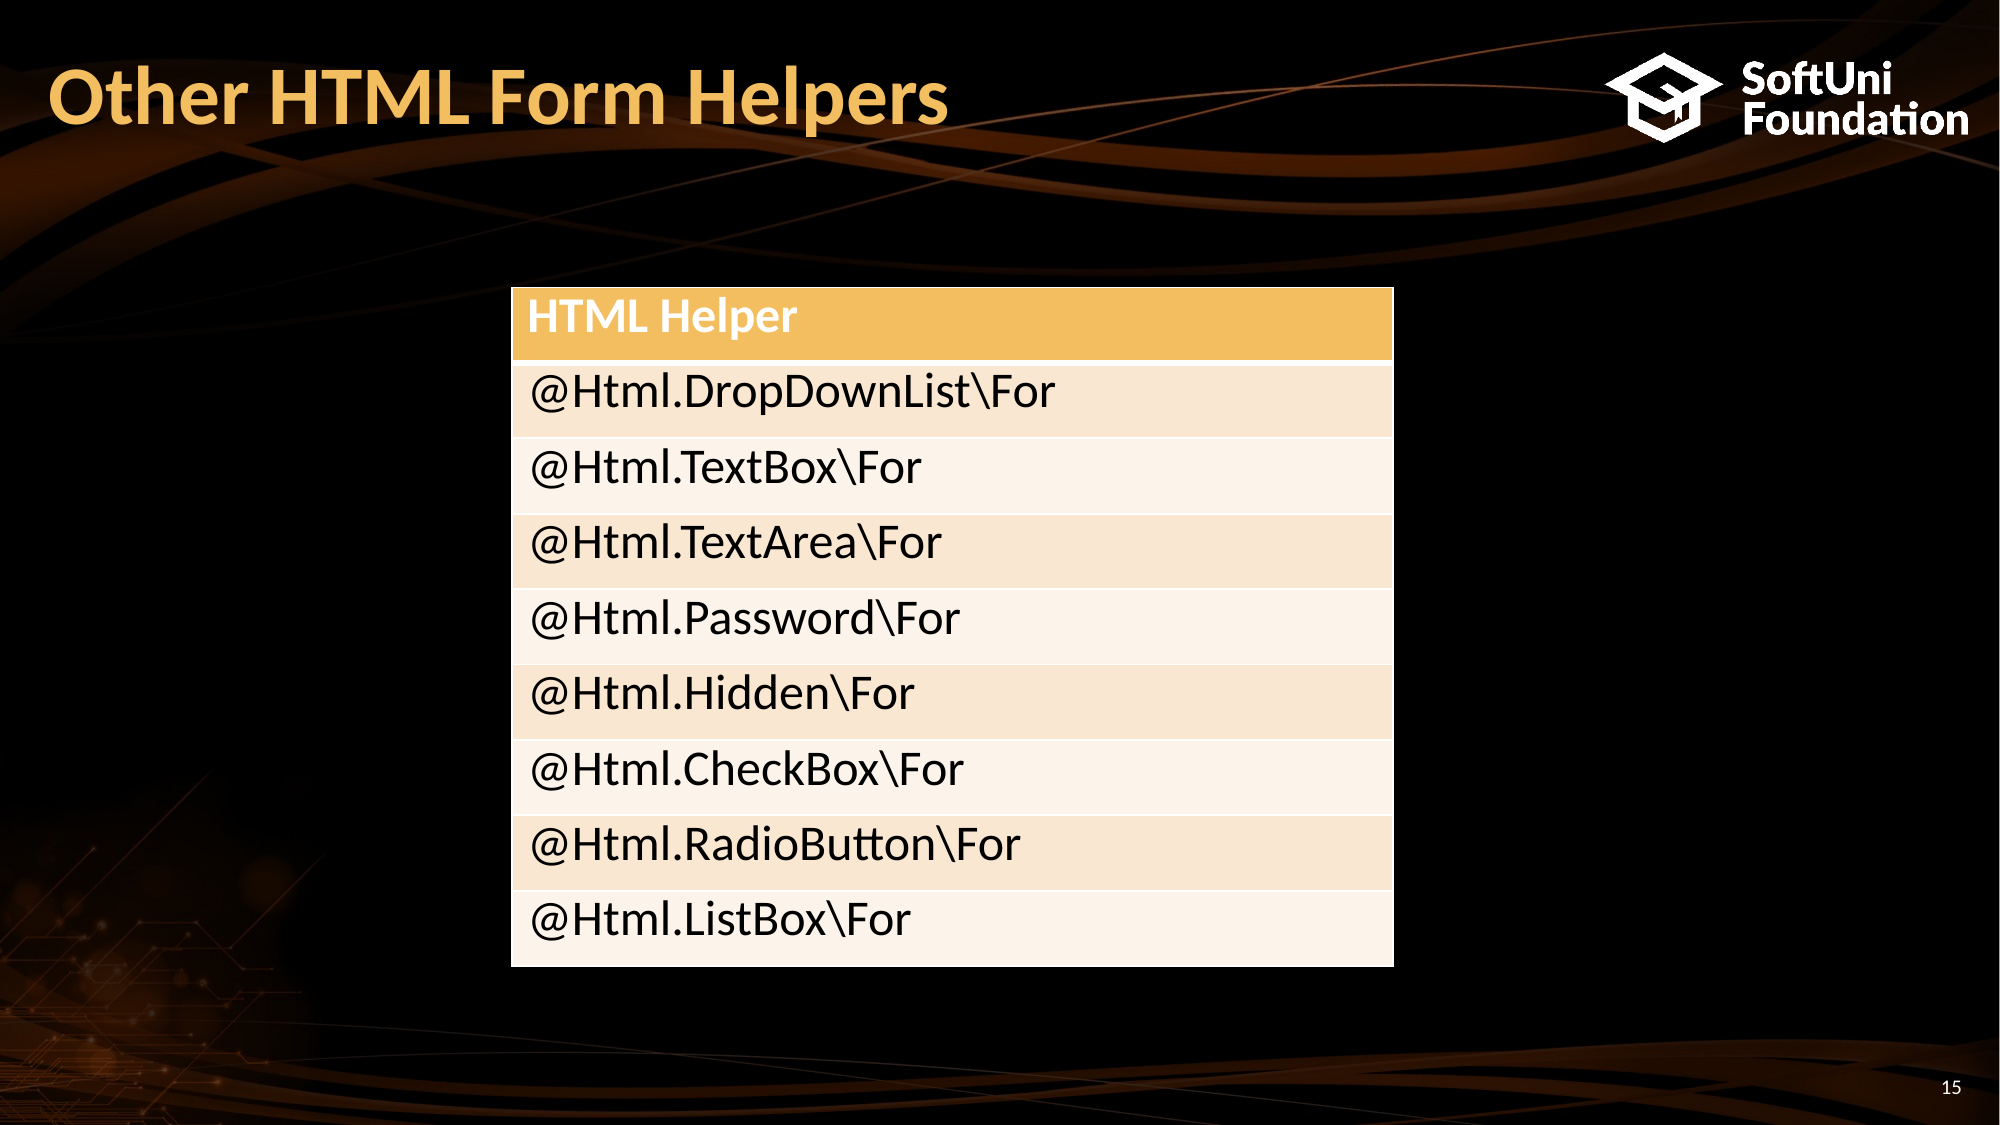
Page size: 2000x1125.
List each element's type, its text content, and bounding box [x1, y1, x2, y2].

table_header HTML Helper [513, 288, 1392, 360]
table_cell @Html.TextBox\For [513, 439, 1392, 513]
table_cell @Html.TextArea\For [513, 515, 1392, 588]
picture [0, 0, 2000, 1125]
table_cell @Html.ListBox\For [513, 892, 1392, 965]
table_cell @Html.RadioButton\For [513, 816, 1392, 890]
title Other HTML Form Helpers [30, 6, 1602, 189]
slide_number 15 [1897, 1070, 1968, 1103]
table_cell @Html.DropDownList\For [513, 366, 1392, 437]
table_cell @Html.Hidden\For [513, 665, 1392, 739]
table_cell @Html.CheckBox\For [513, 741, 1392, 814]
table_cell @Html.Password\For [513, 590, 1392, 664]
